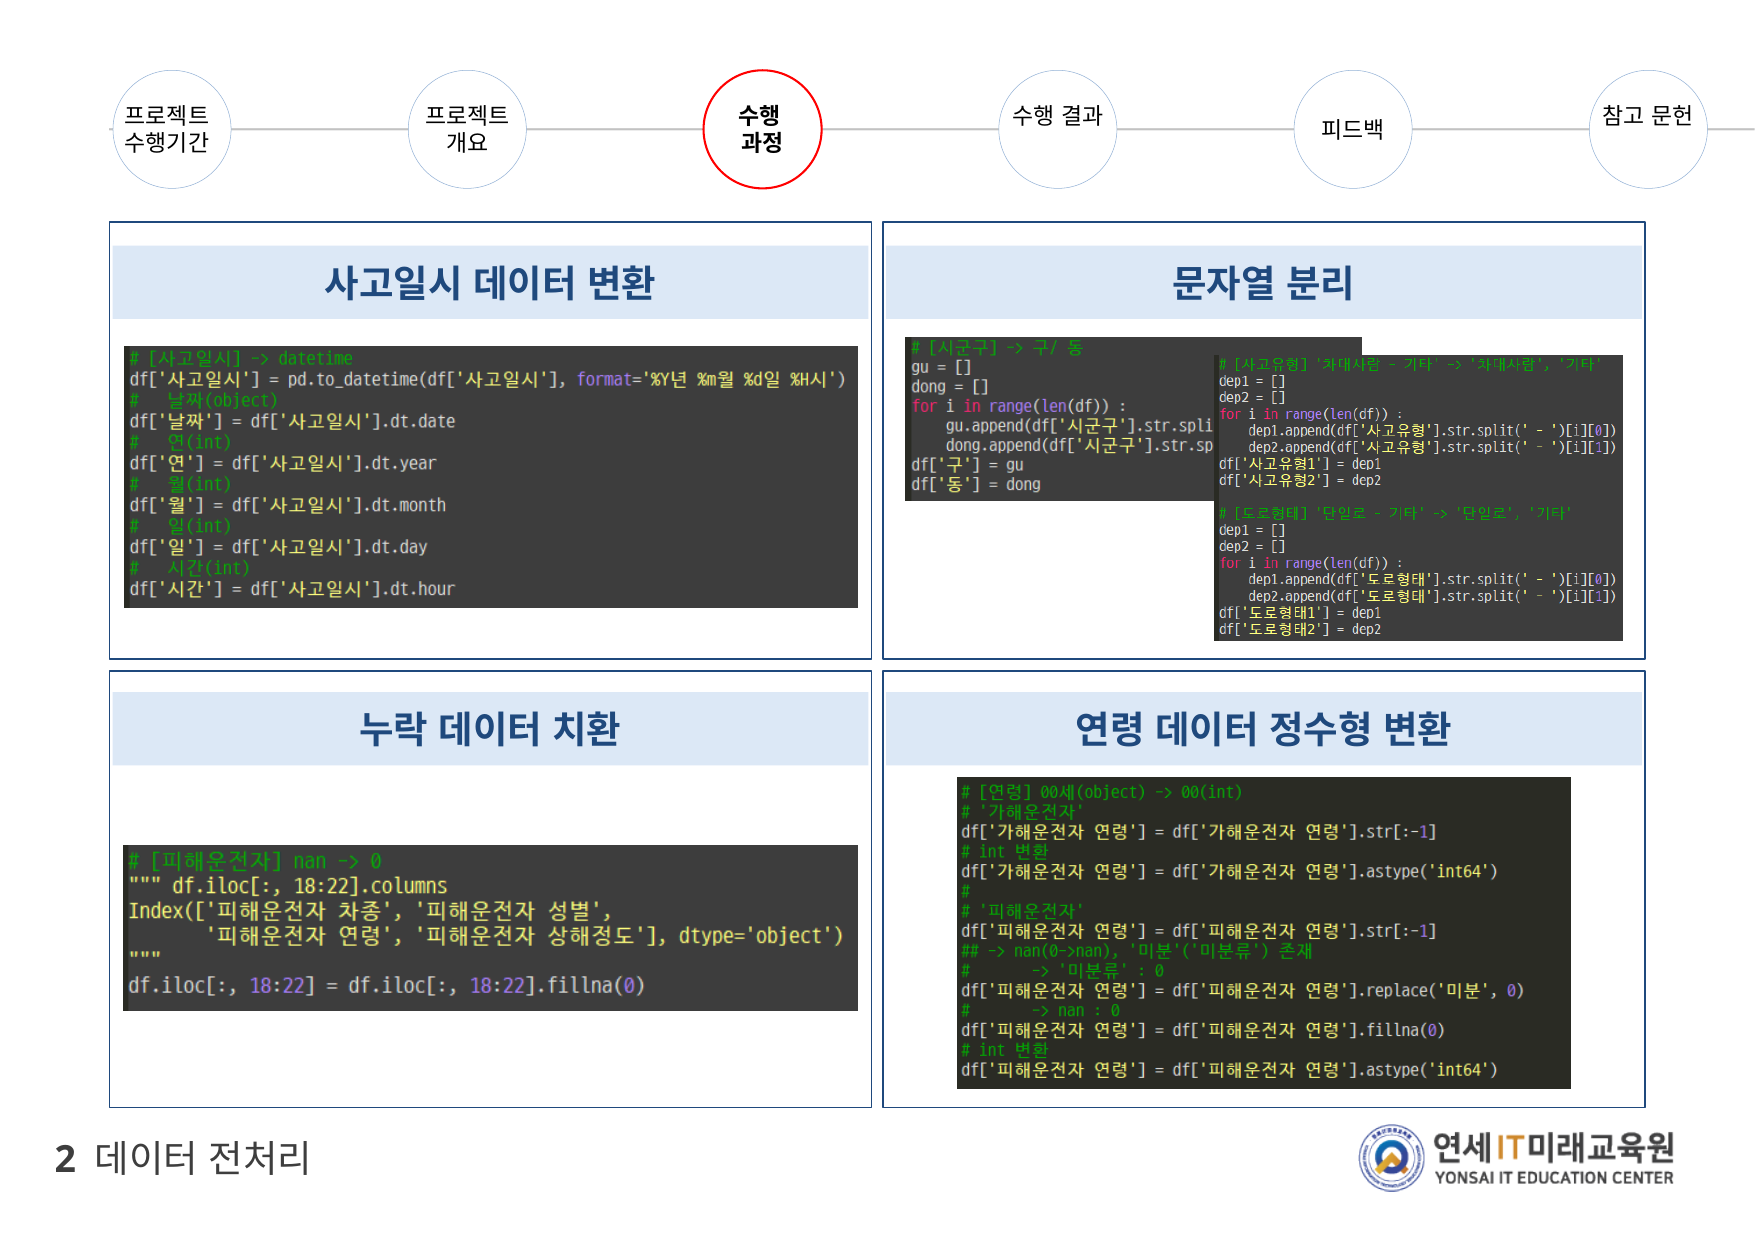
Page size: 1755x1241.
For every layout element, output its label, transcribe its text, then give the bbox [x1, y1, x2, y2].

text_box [109, 70, 1755, 189]
text_box [107, 220, 873, 661]
text_box 문자열 분리 [884, 244, 1644, 321]
text_box [881, 220, 1647, 661]
text_box [881, 669, 1647, 1110]
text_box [905, 337, 1624, 642]
picture [123, 346, 858, 608]
text_box 2 데이터 전처리 [39, 1127, 563, 1188]
picture [1357, 1124, 1684, 1192]
text_box 누락 데이터 치환 [110, 690, 870, 768]
picture [123, 844, 858, 1011]
text_box 사고일시 데이터 변환 [110, 244, 870, 321]
text_box 연령 데이터 정수형 변환 [884, 690, 1644, 768]
text_box [107, 669, 873, 1110]
picture [957, 776, 1572, 1089]
